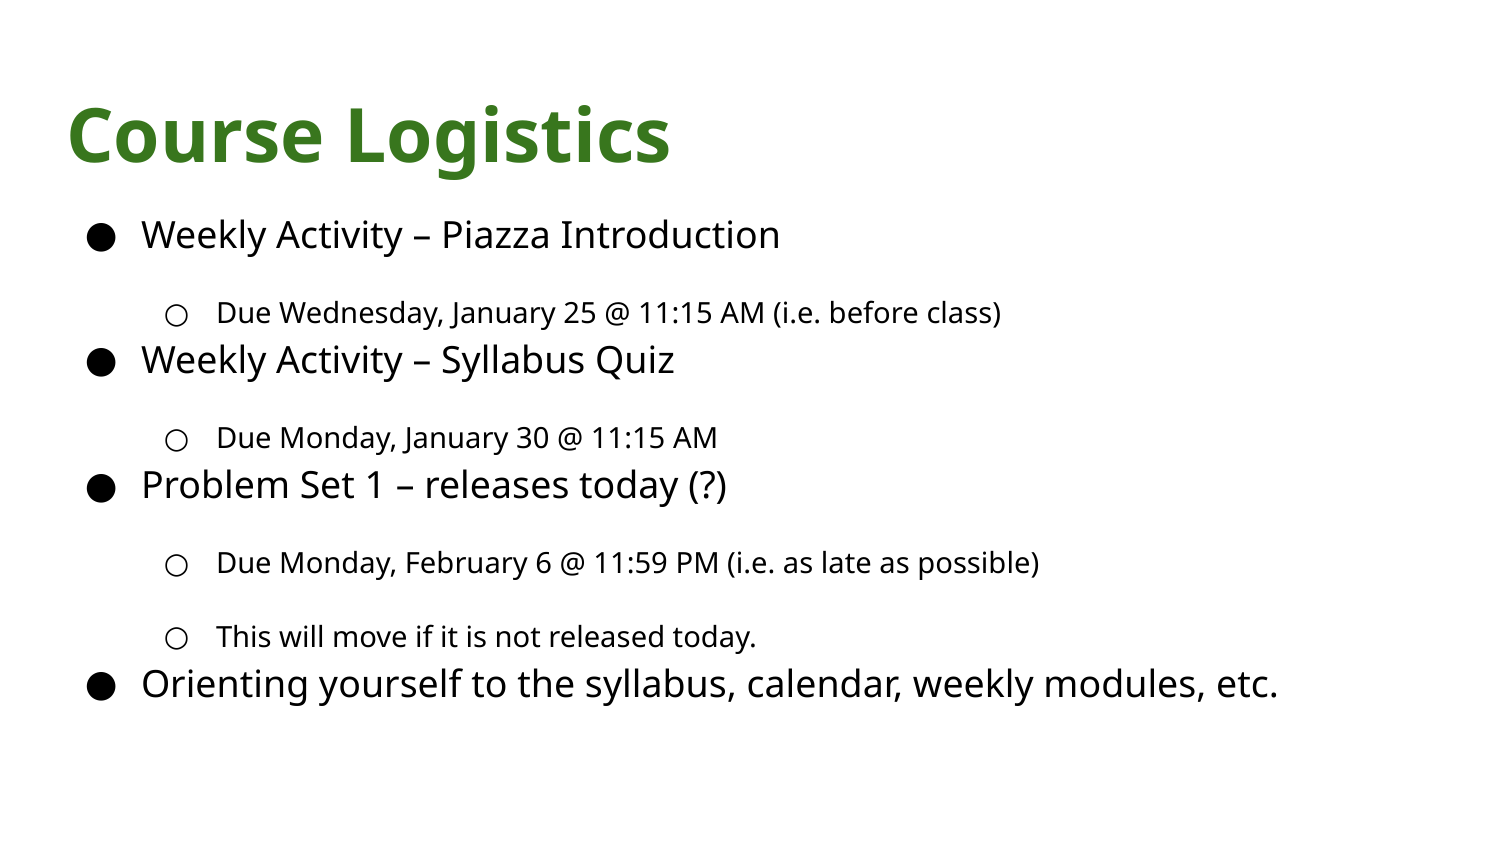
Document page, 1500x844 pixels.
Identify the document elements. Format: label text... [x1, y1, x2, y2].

title Course Logistics [51, 72, 1449, 167]
list Weekly Activity – Piazza Introduction Due Wednesday, January 25 @ 11:15 AM (i.e. before class) Weekly Activity – Syllabus Quiz Due Monday, January 30 @ 11:15 AM Problem Set 1 – releases today (?) Due Monday, February 6 @ 11:59 PM (i.e. as late as possible) This will move if it is not released today. Orienting yourself to the syllabus, calendar, weekly modules, etc. [51, 189, 1449, 750]
